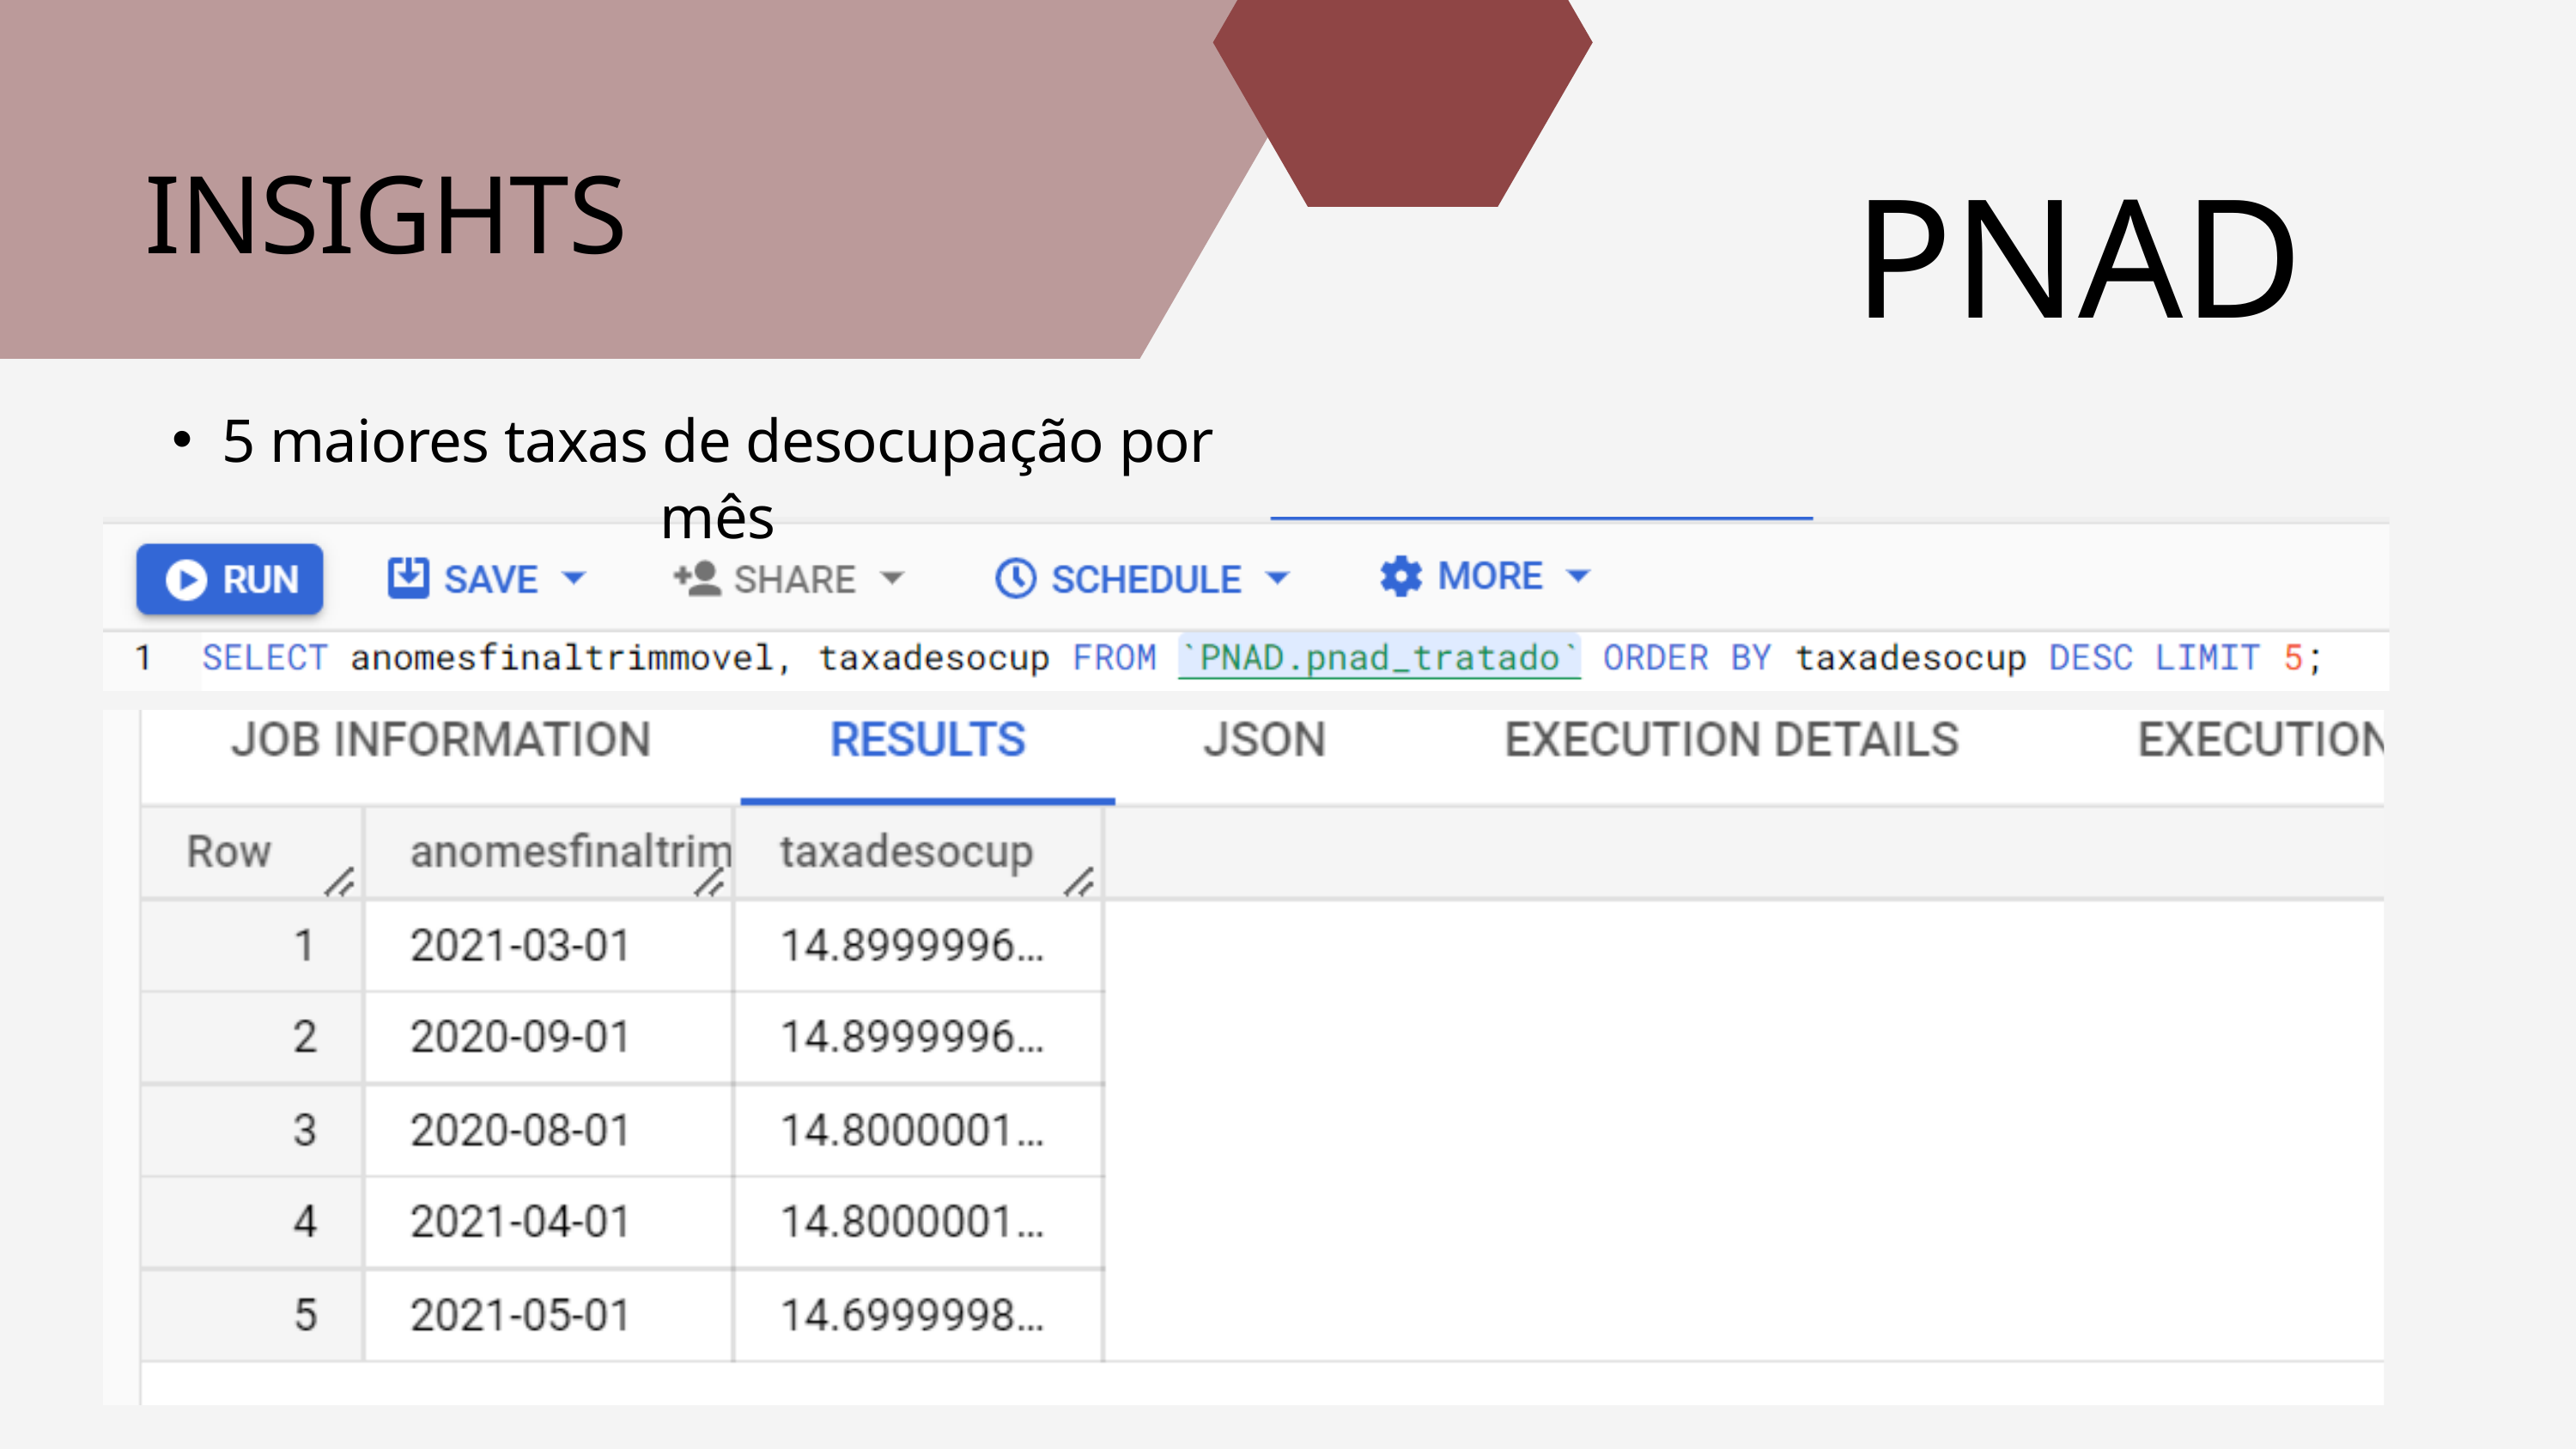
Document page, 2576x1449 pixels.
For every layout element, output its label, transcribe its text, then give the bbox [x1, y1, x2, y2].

text_box PNAD [1842, 120, 2315, 351]
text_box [102, 517, 2390, 1405]
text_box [1212, 0, 1594, 208]
text_box 5 maiores taxas de desocupação por mês [75, 397, 1261, 551]
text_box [0, 0, 1394, 360]
